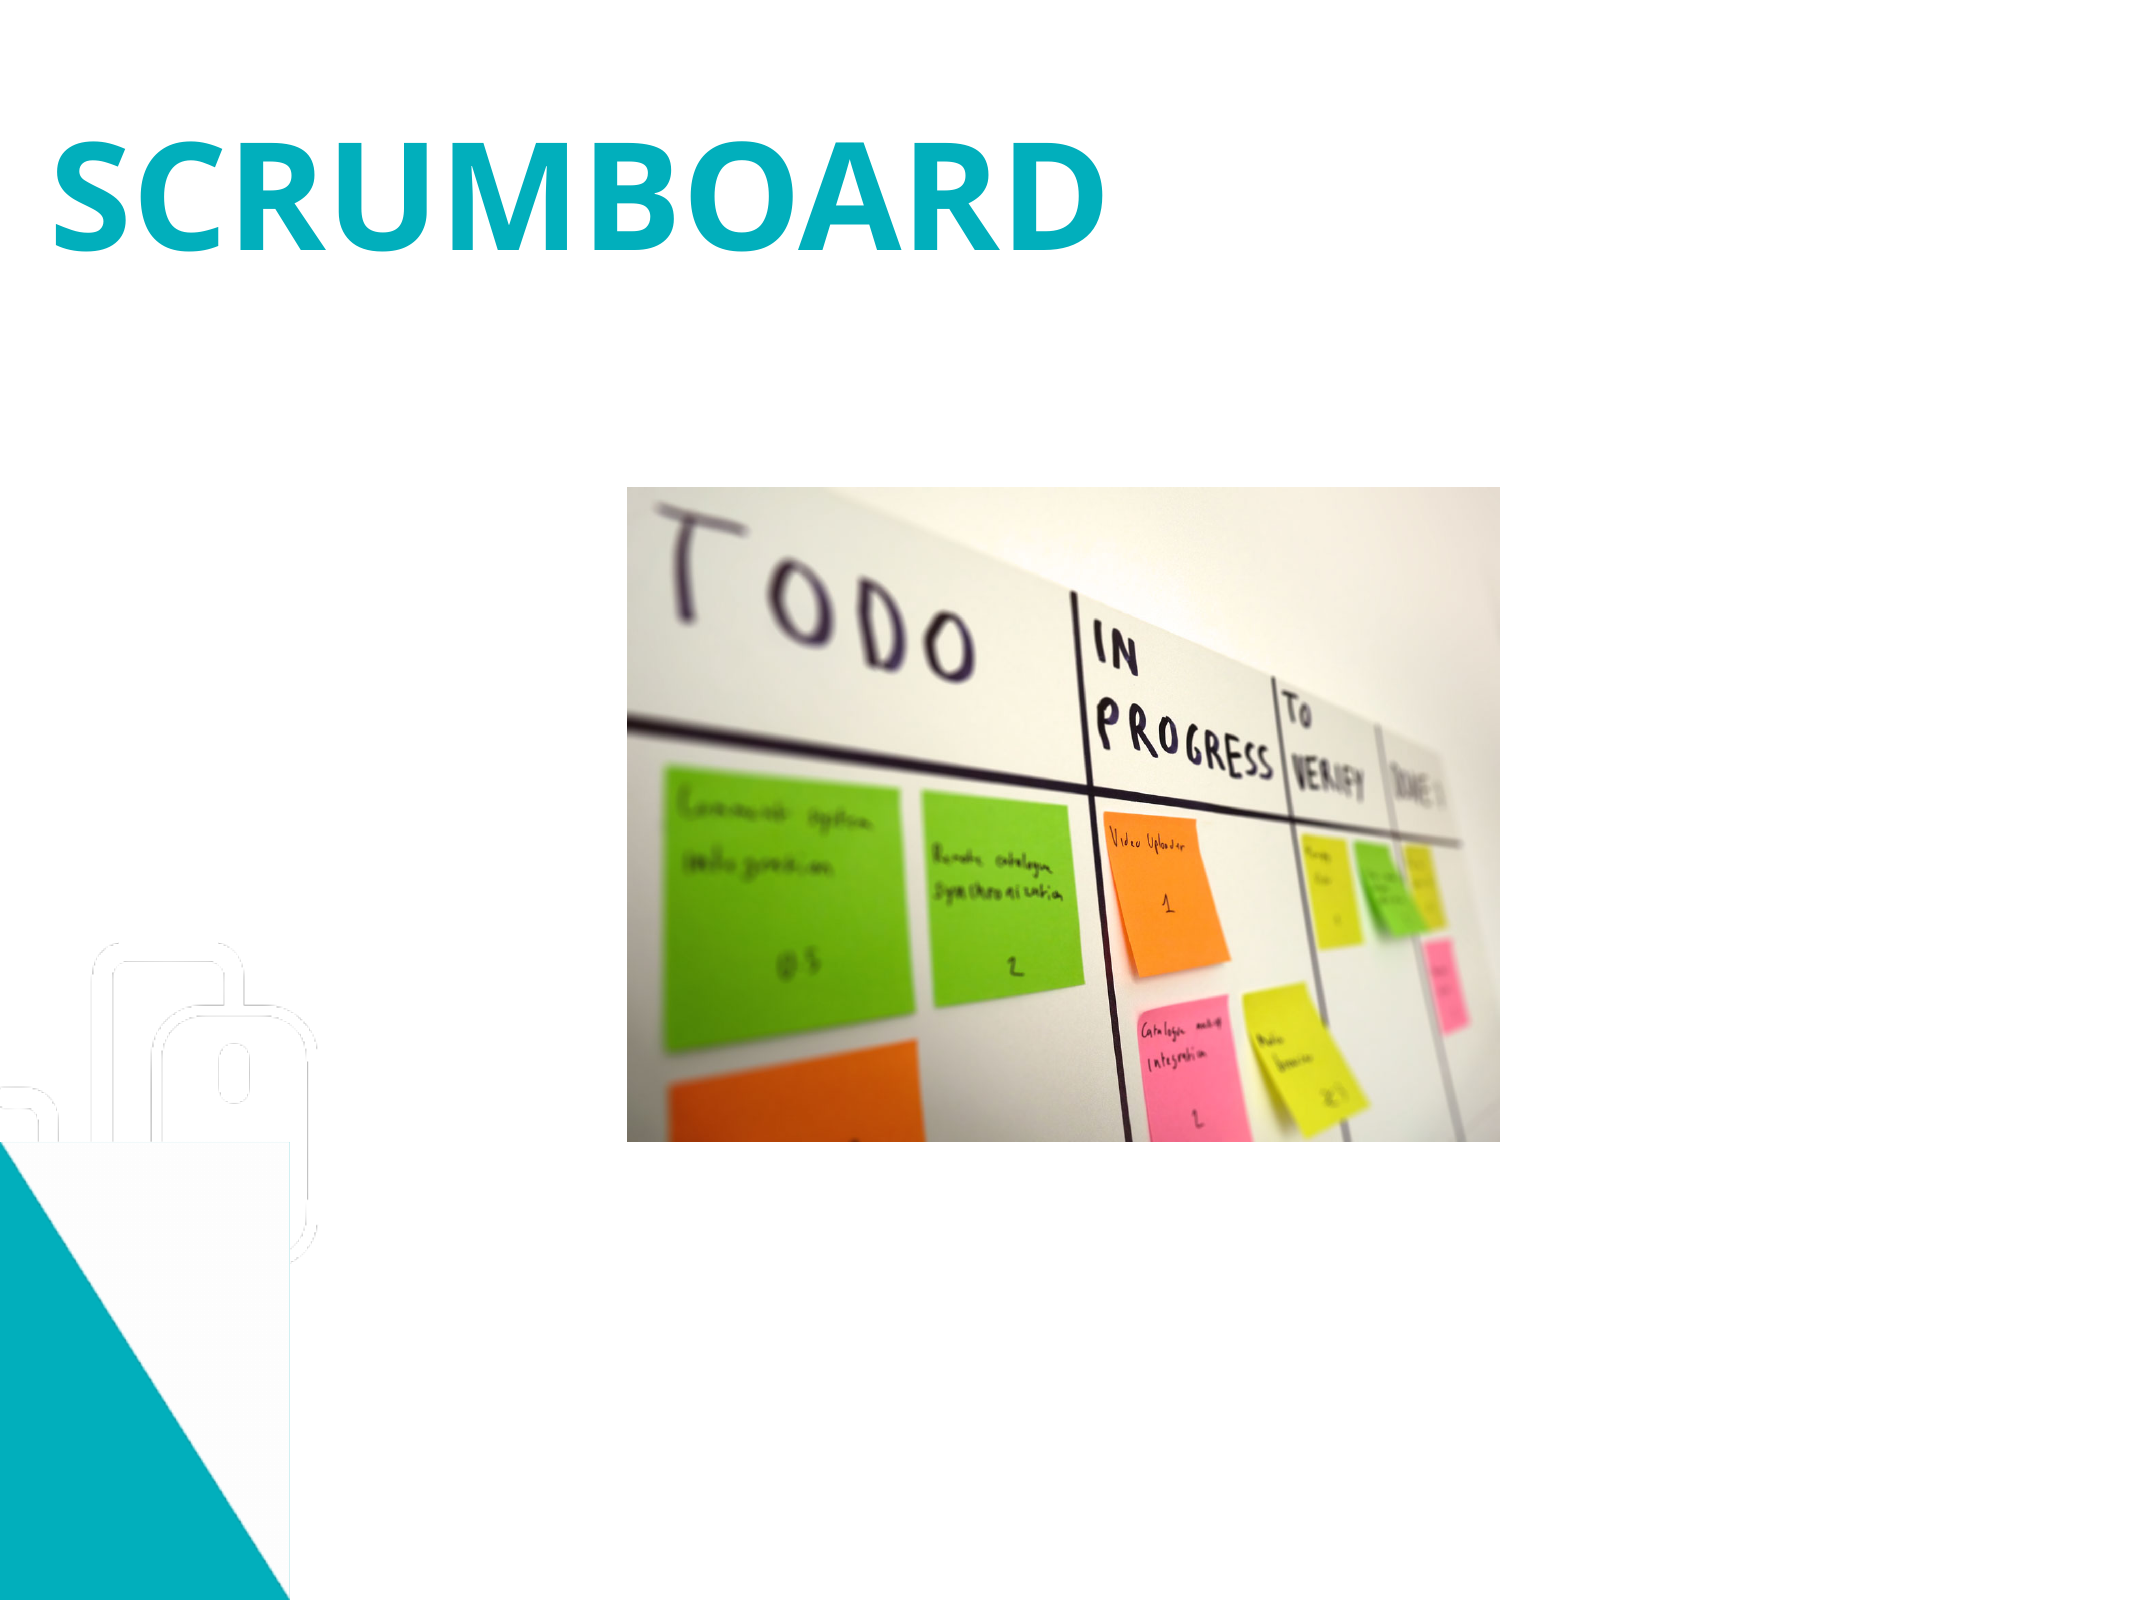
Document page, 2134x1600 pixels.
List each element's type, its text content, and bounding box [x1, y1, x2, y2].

picture [627, 487, 1501, 1142]
picture [0, 942, 320, 1600]
text_box SCRUMBOARD [41, 92, 1258, 290]
